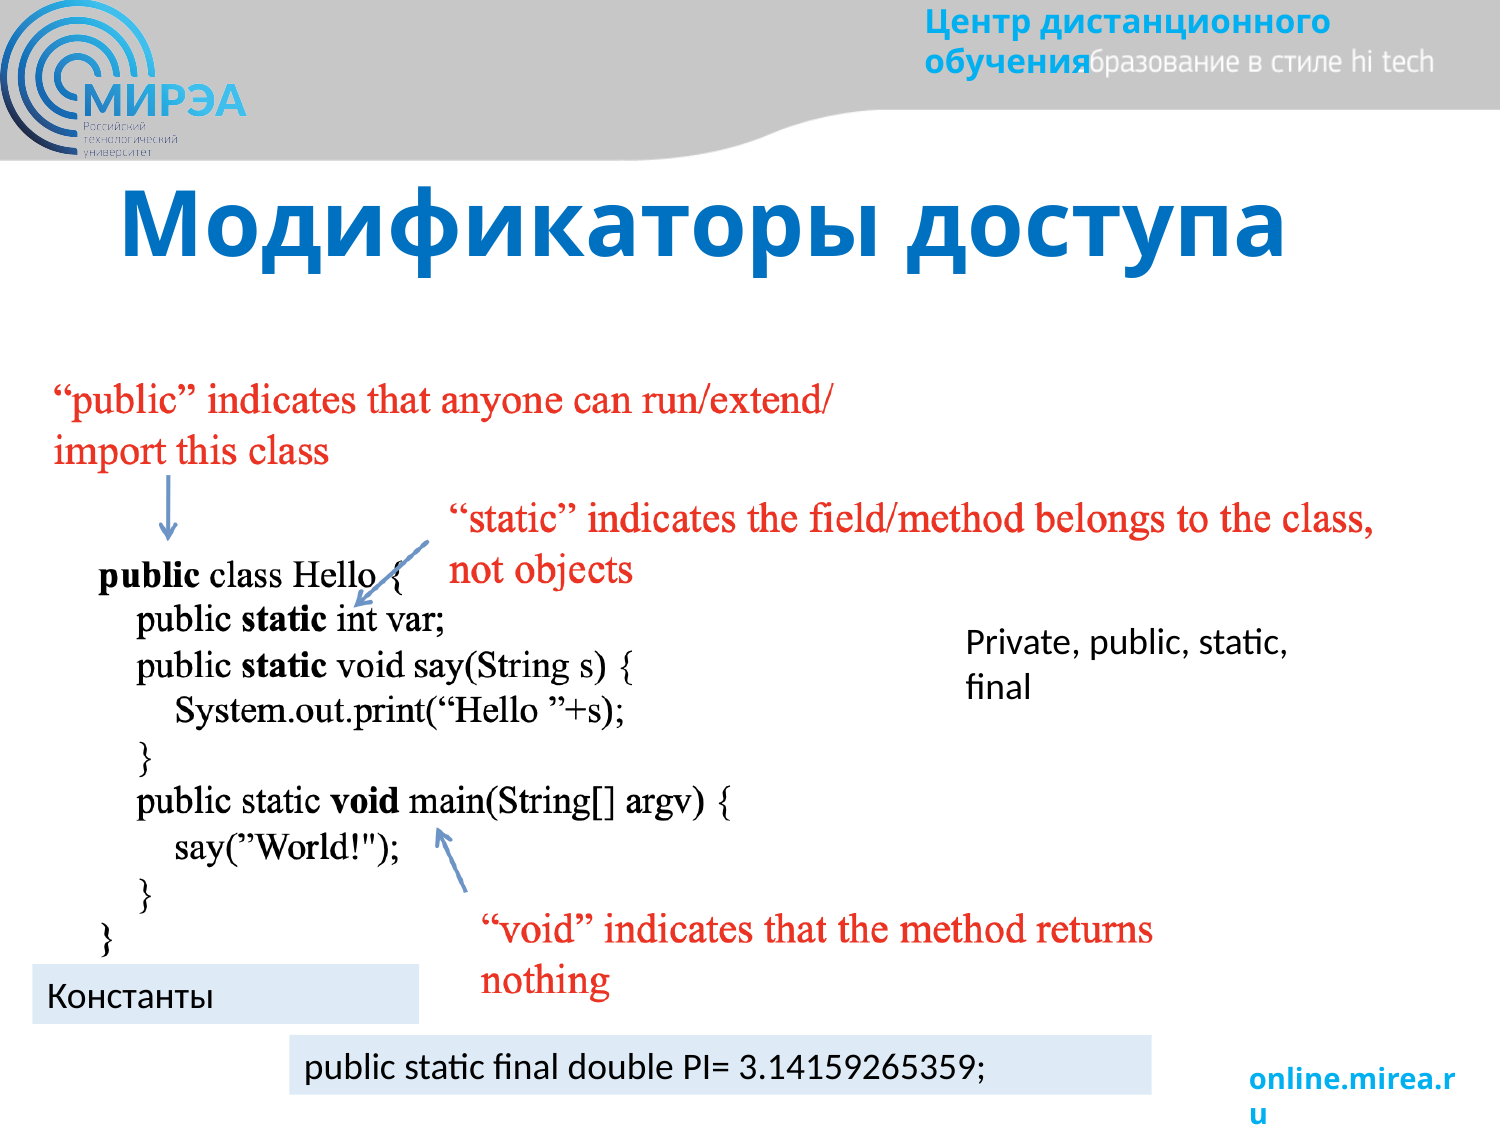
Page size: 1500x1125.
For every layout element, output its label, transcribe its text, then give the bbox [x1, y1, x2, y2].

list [32, 361, 1397, 1014]
text_box Константы [32, 1014, 420, 1024]
text_box public static final double PI= 3.14159265359; [289, 1034, 1152, 1095]
title Модификаторы доступа [103, 169, 1397, 361]
picture [0, 0, 247, 159]
